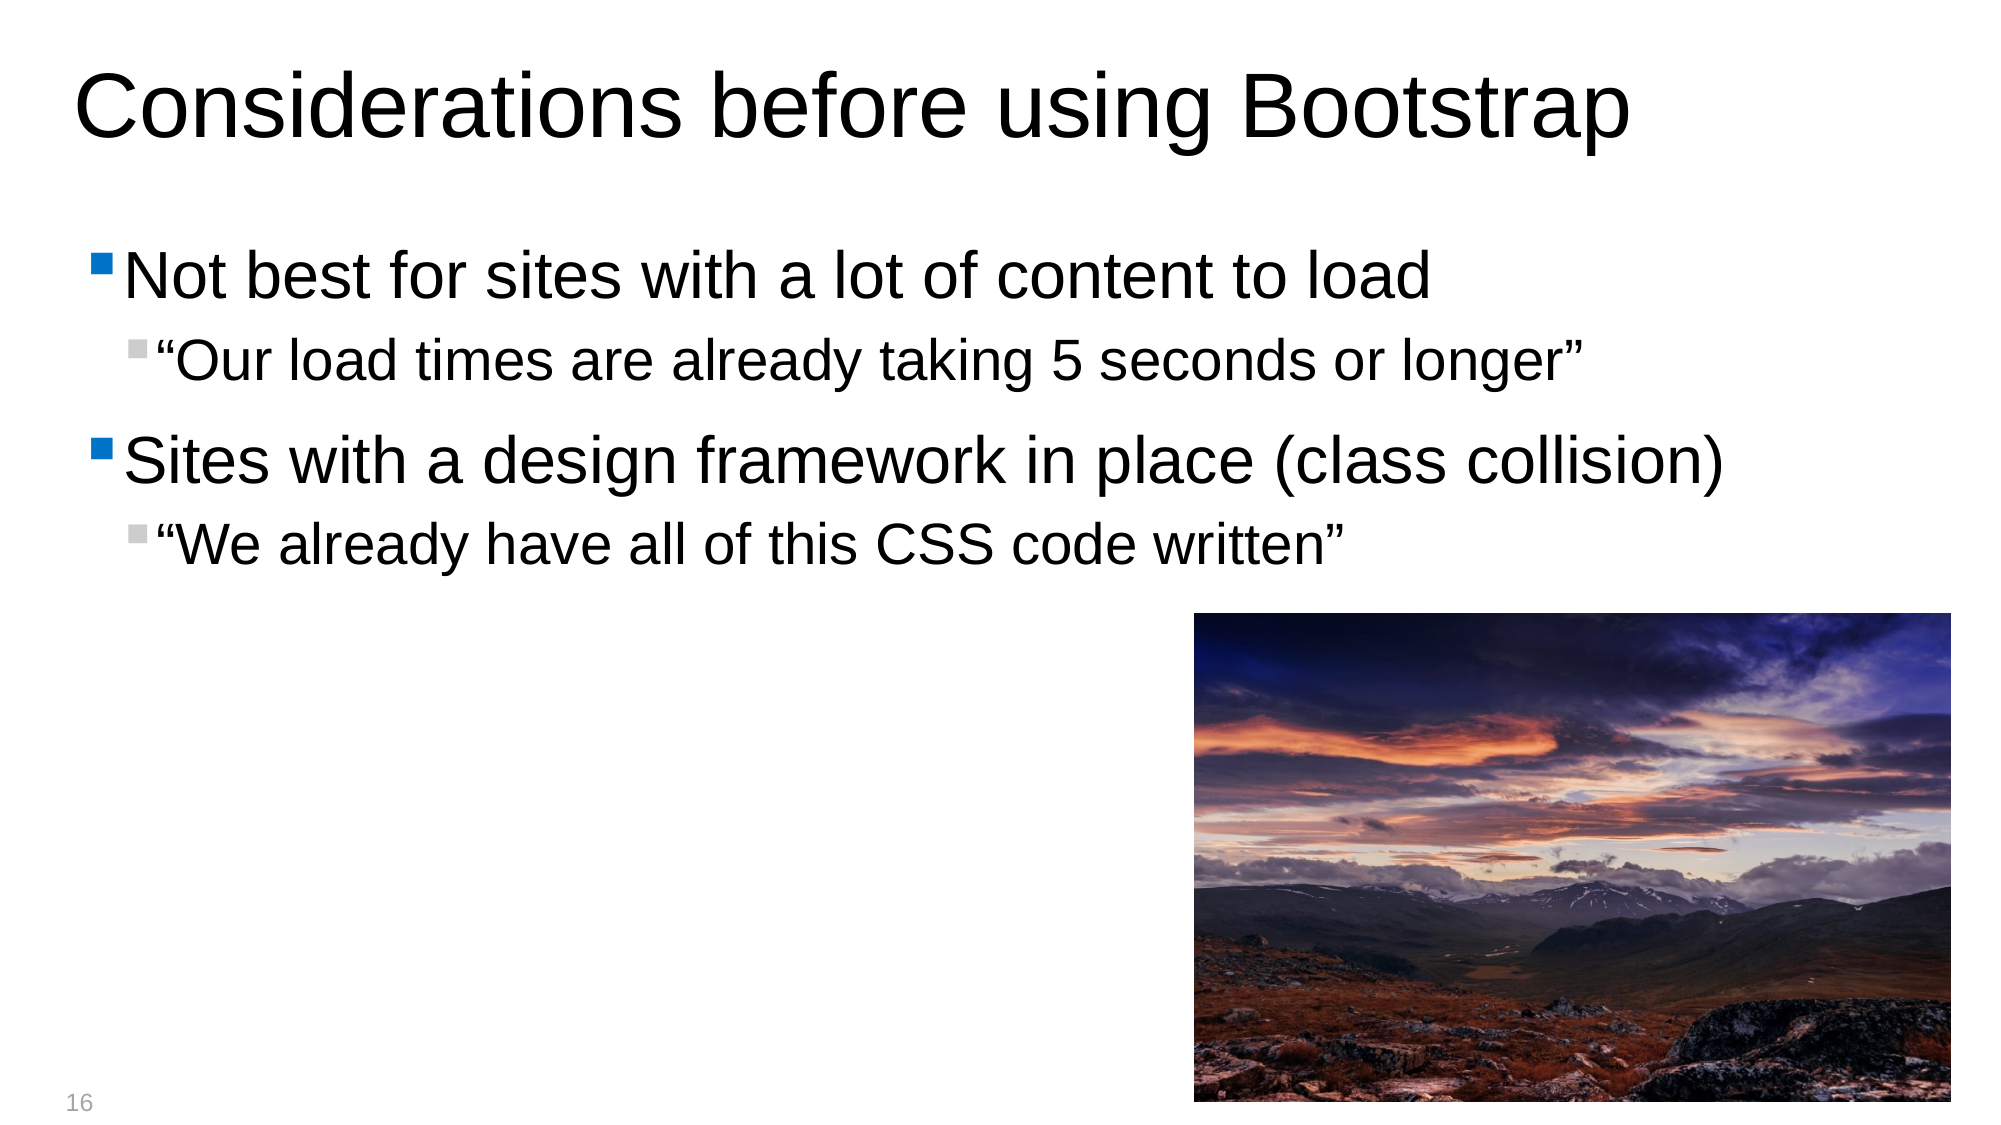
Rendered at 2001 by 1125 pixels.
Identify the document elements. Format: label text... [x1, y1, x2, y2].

title Considerations before using Bootstrap [50, 45, 1951, 166]
slide_number 16 [50, 1085, 169, 1118]
list Not best for sites with a lot of content to load “Our load times are already taking 5 seconds or longer” Sites with a design framework in place (class collision) “We already have all of this CSS code written” [85, 233, 1914, 695]
picture [1194, 613, 1951, 1102]
